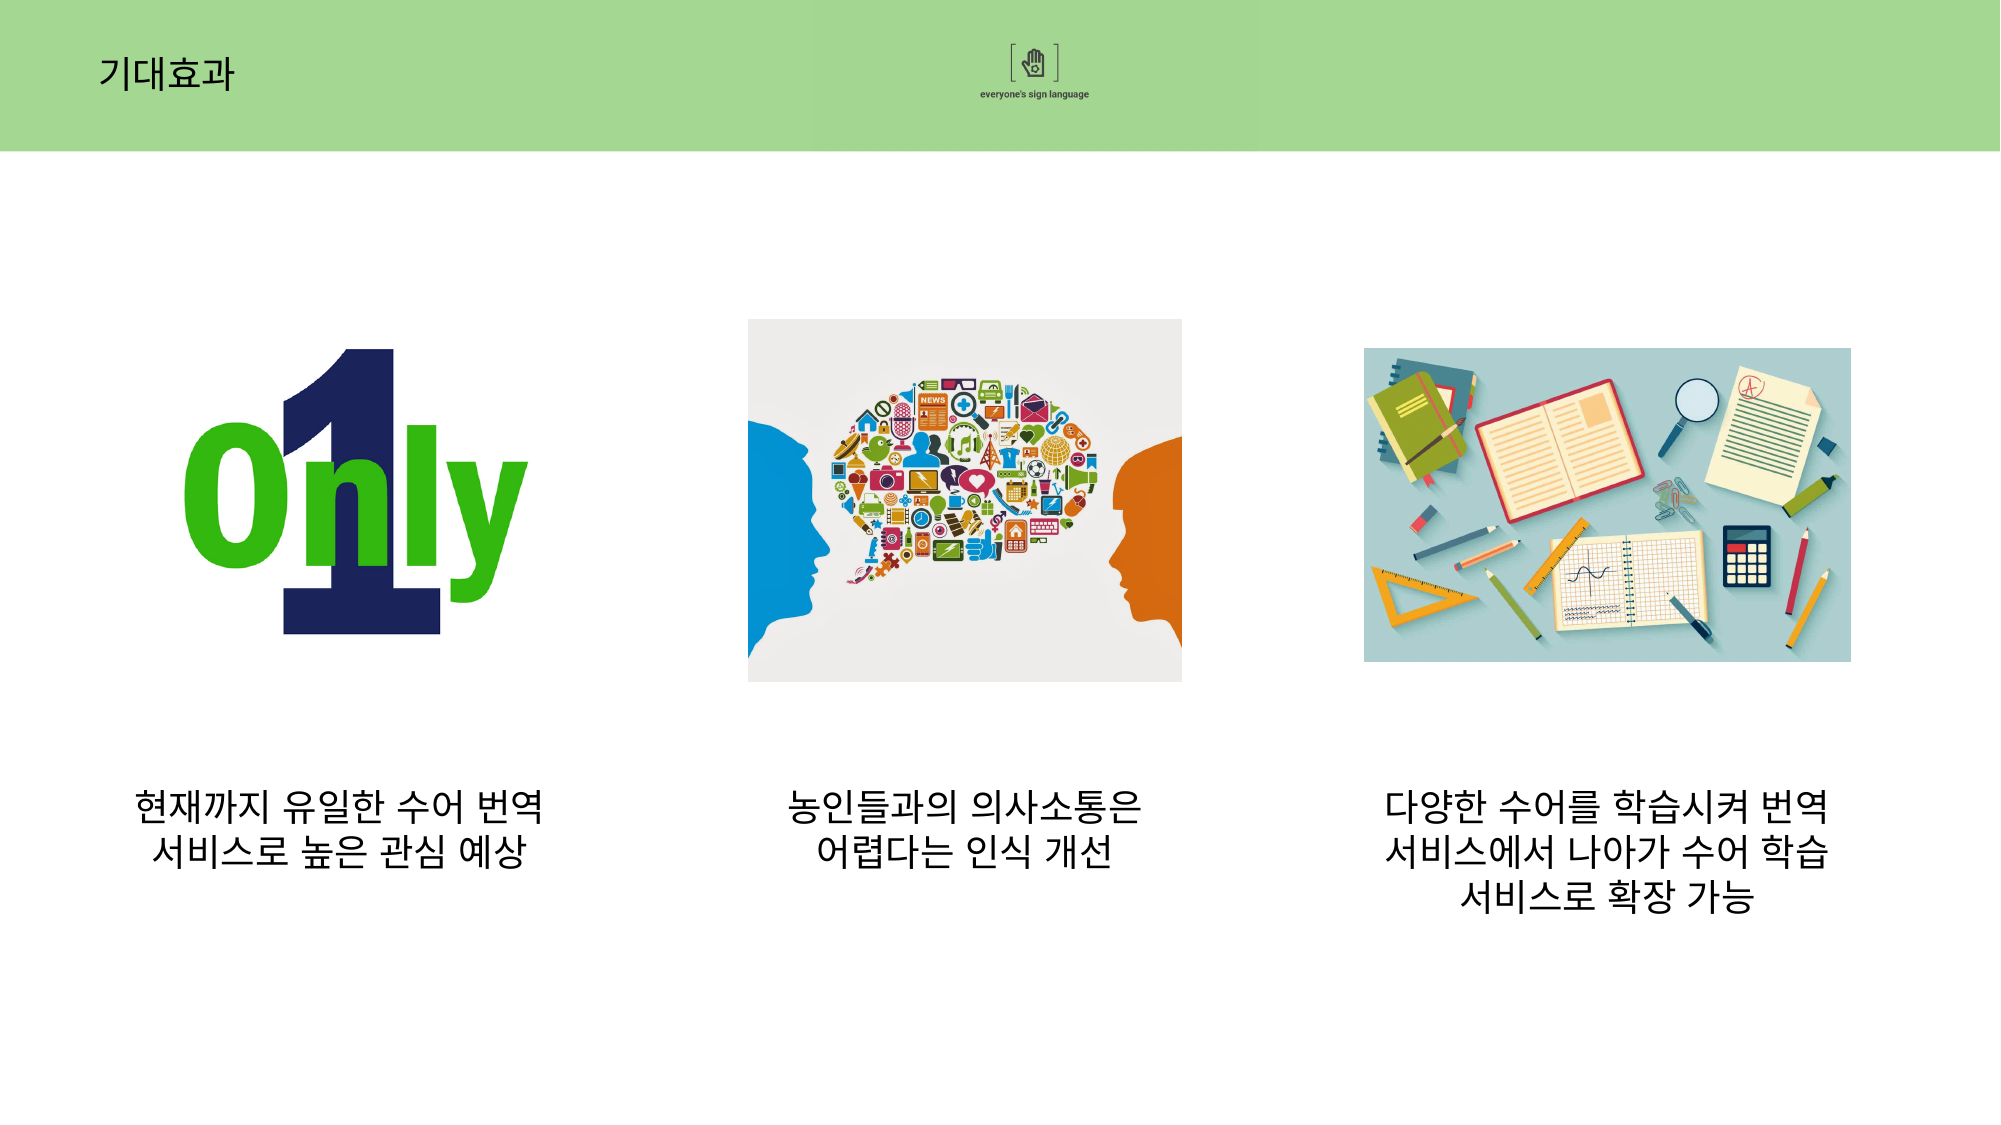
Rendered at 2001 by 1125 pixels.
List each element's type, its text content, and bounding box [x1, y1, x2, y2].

text_box 농인들과의 의사소통은 어렵다는 인식 개선 [712, 776, 1219, 882]
text_box 기대효과 [83, 43, 254, 104]
picture [748, 319, 1182, 682]
picture [1364, 348, 1851, 662]
text_box 다양한 수어를 학습시켜 번역 서비스에서 나아가 수어 학습 서비스로 확장 가능 [1332, 776, 1883, 927]
text_box 현재까지 유일한 수어 번역 서비스로 높은 관심 예상 [118, 776, 561, 882]
picture [811, 0, 1258, 186]
picture [176, 344, 532, 640]
text_box [0, 0, 811, 152]
text_box [1258, 0, 2000, 152]
